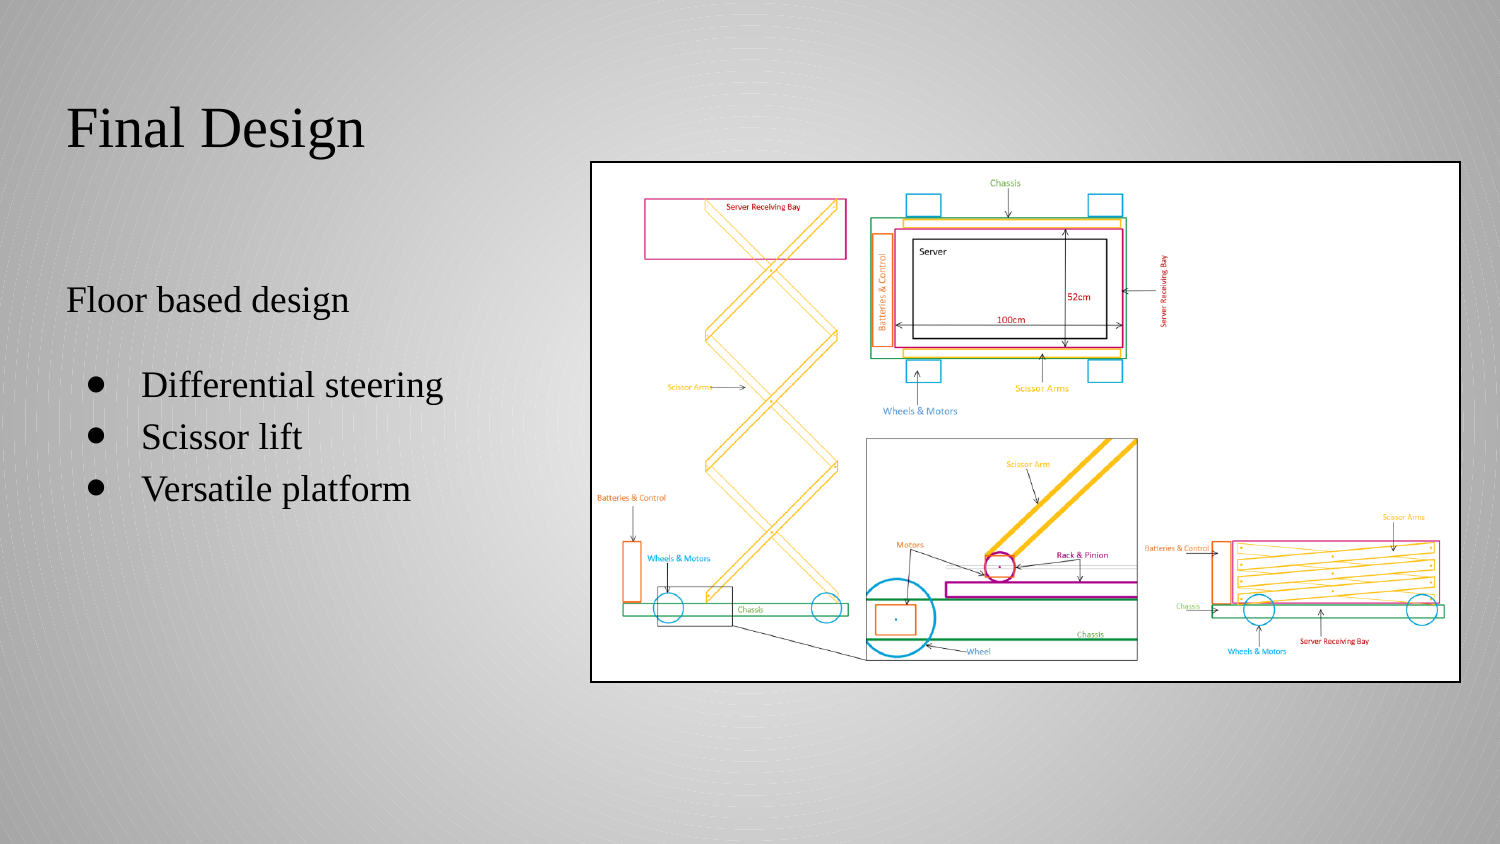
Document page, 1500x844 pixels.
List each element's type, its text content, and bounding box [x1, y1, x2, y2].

picture [591, 162, 1459, 682]
title Final Design [51, 74, 456, 169]
list Floor based design Differential steering Scissor lift Versatile platform [51, 253, 558, 591]
